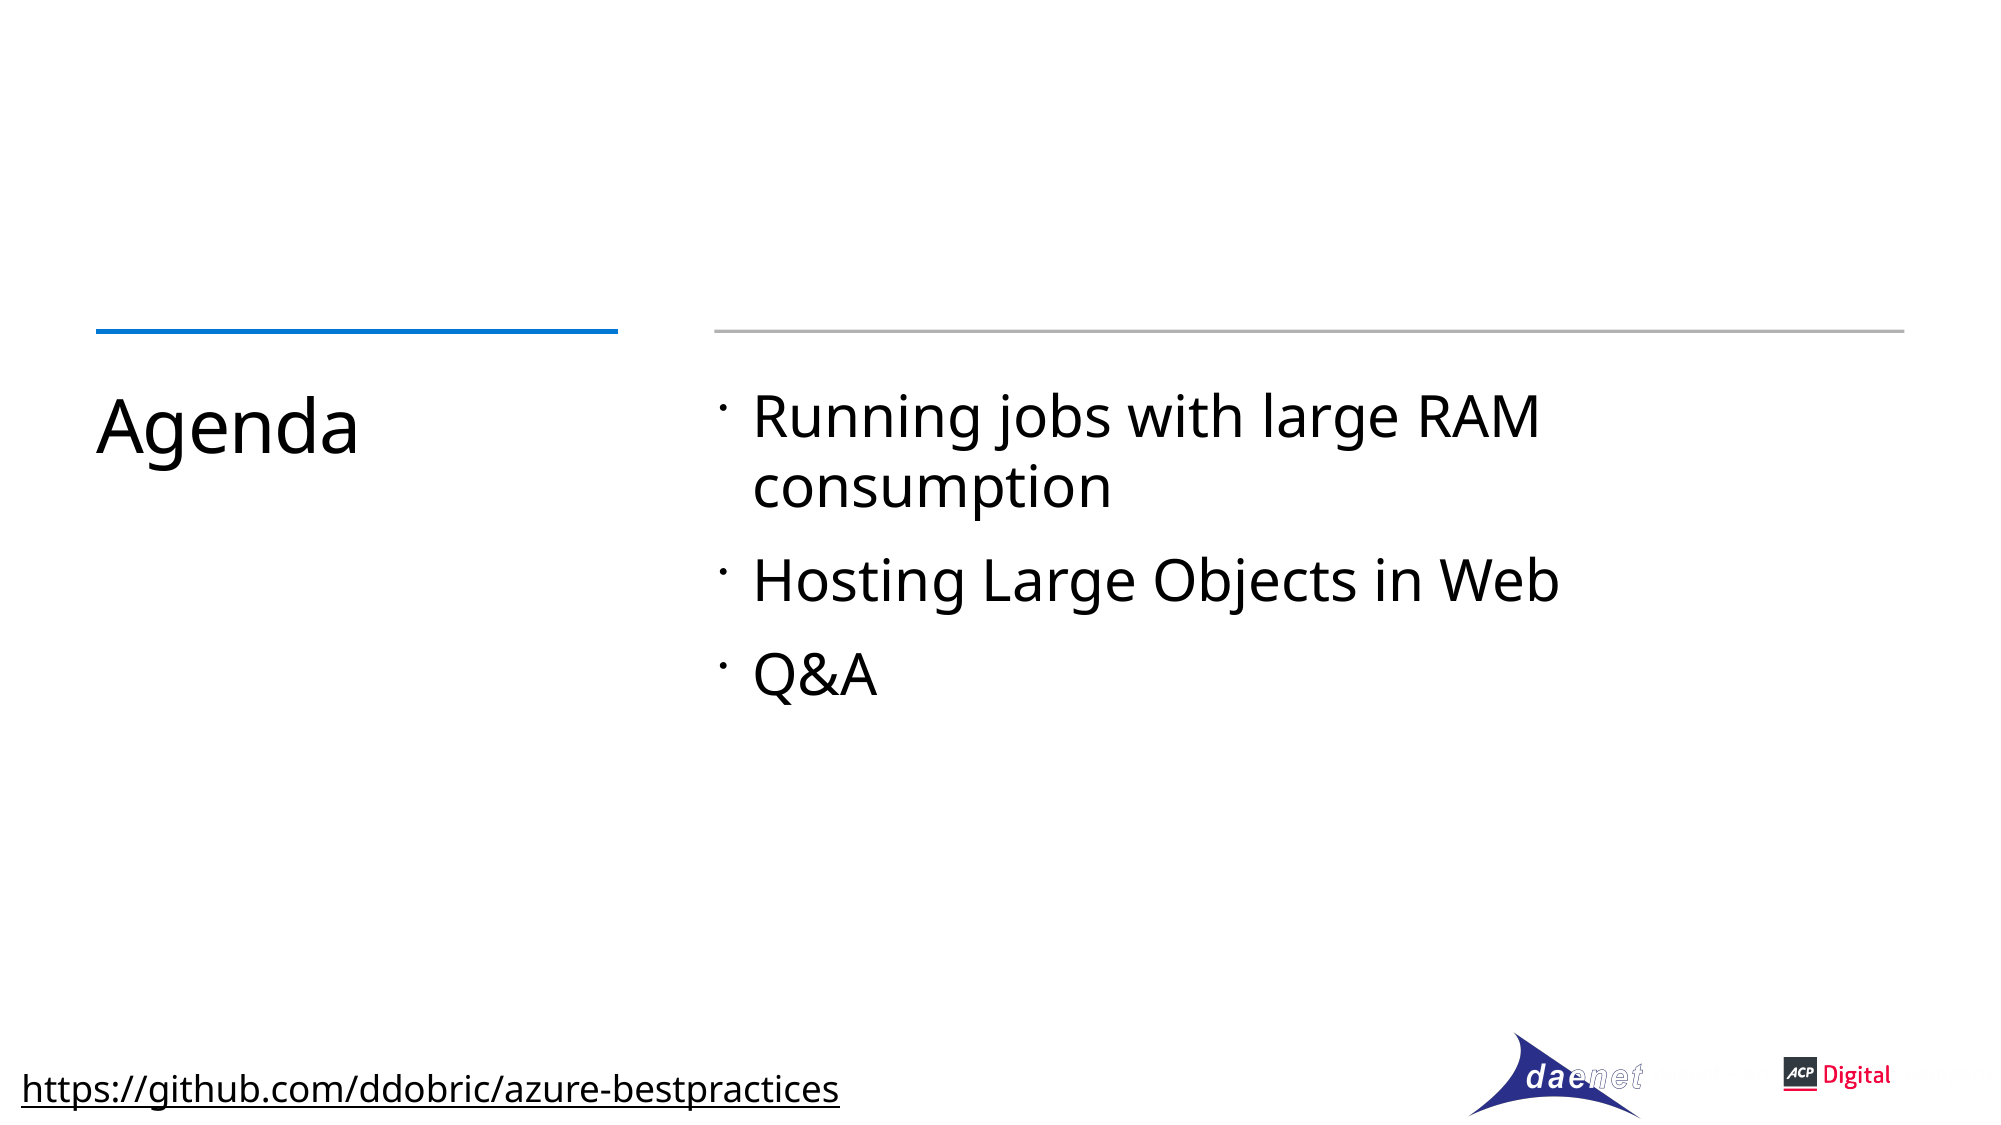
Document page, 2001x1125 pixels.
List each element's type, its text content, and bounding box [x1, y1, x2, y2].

title Agenda [96, 378, 618, 1029]
list Running jobs with large RAM consumption Hosting Large Objects in Web Q&A [714, 378, 1905, 645]
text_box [1468, 1032, 1994, 1119]
text_box https://github.com/ddobric/azure-bestpractices [6, 1058, 1099, 1124]
